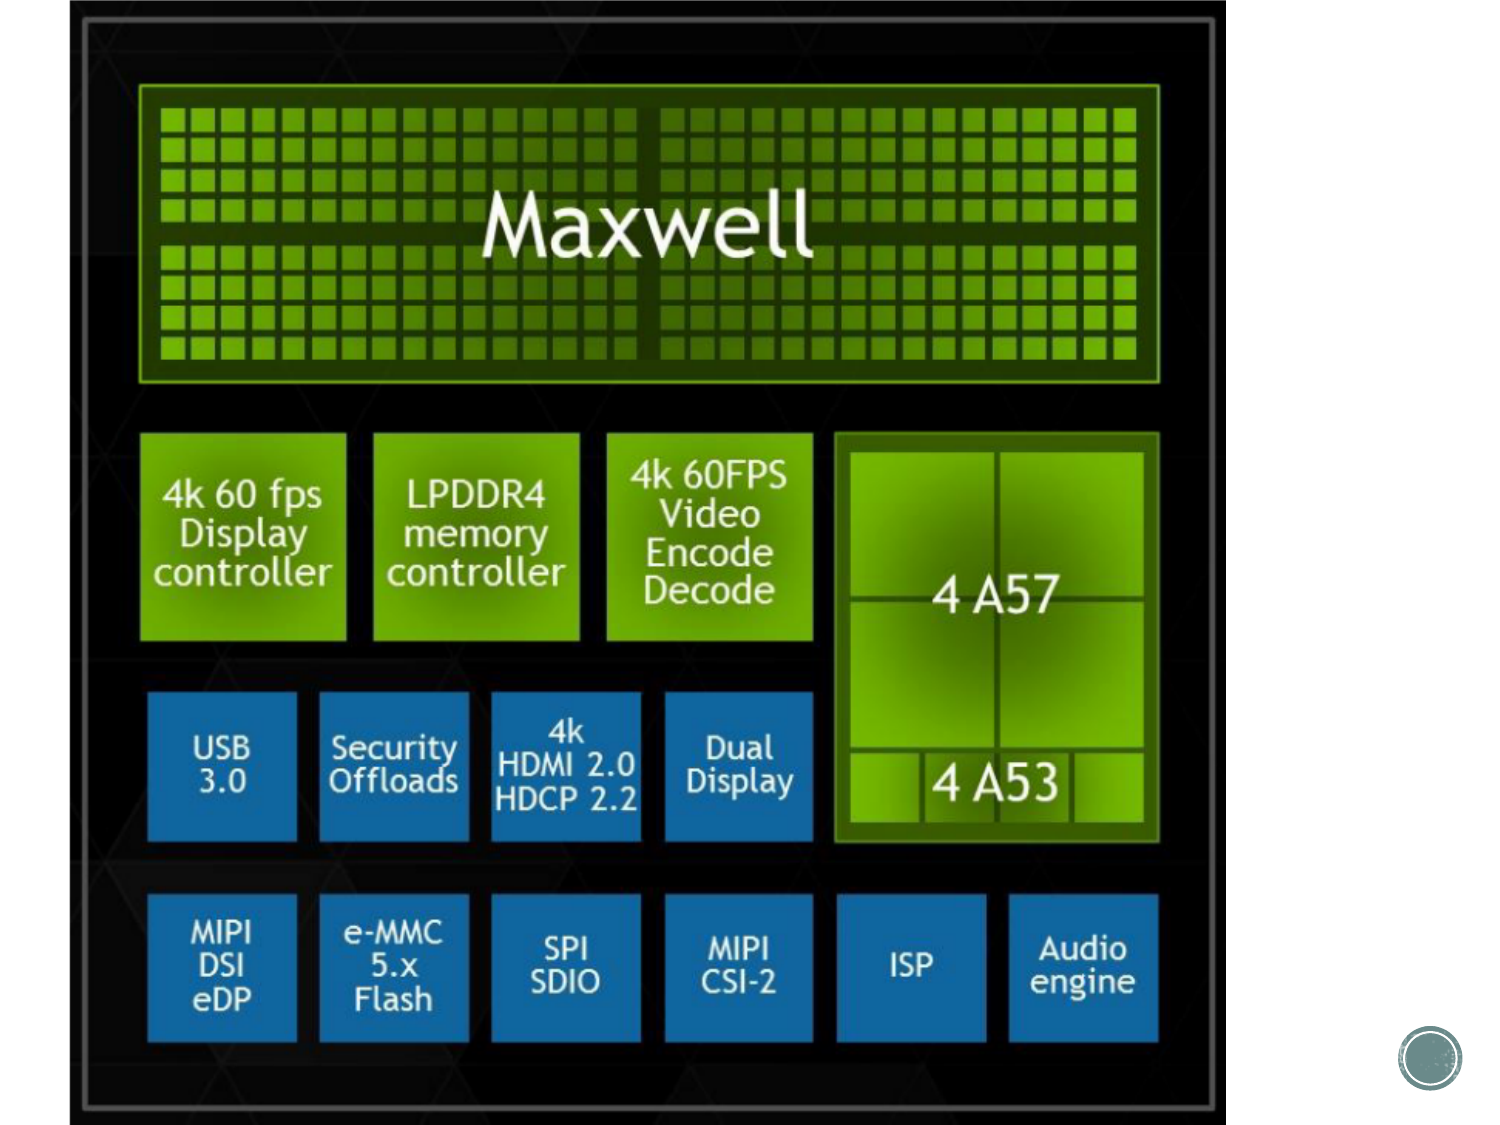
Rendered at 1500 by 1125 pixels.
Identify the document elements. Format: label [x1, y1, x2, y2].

picture [64, 0, 1226, 1125]
